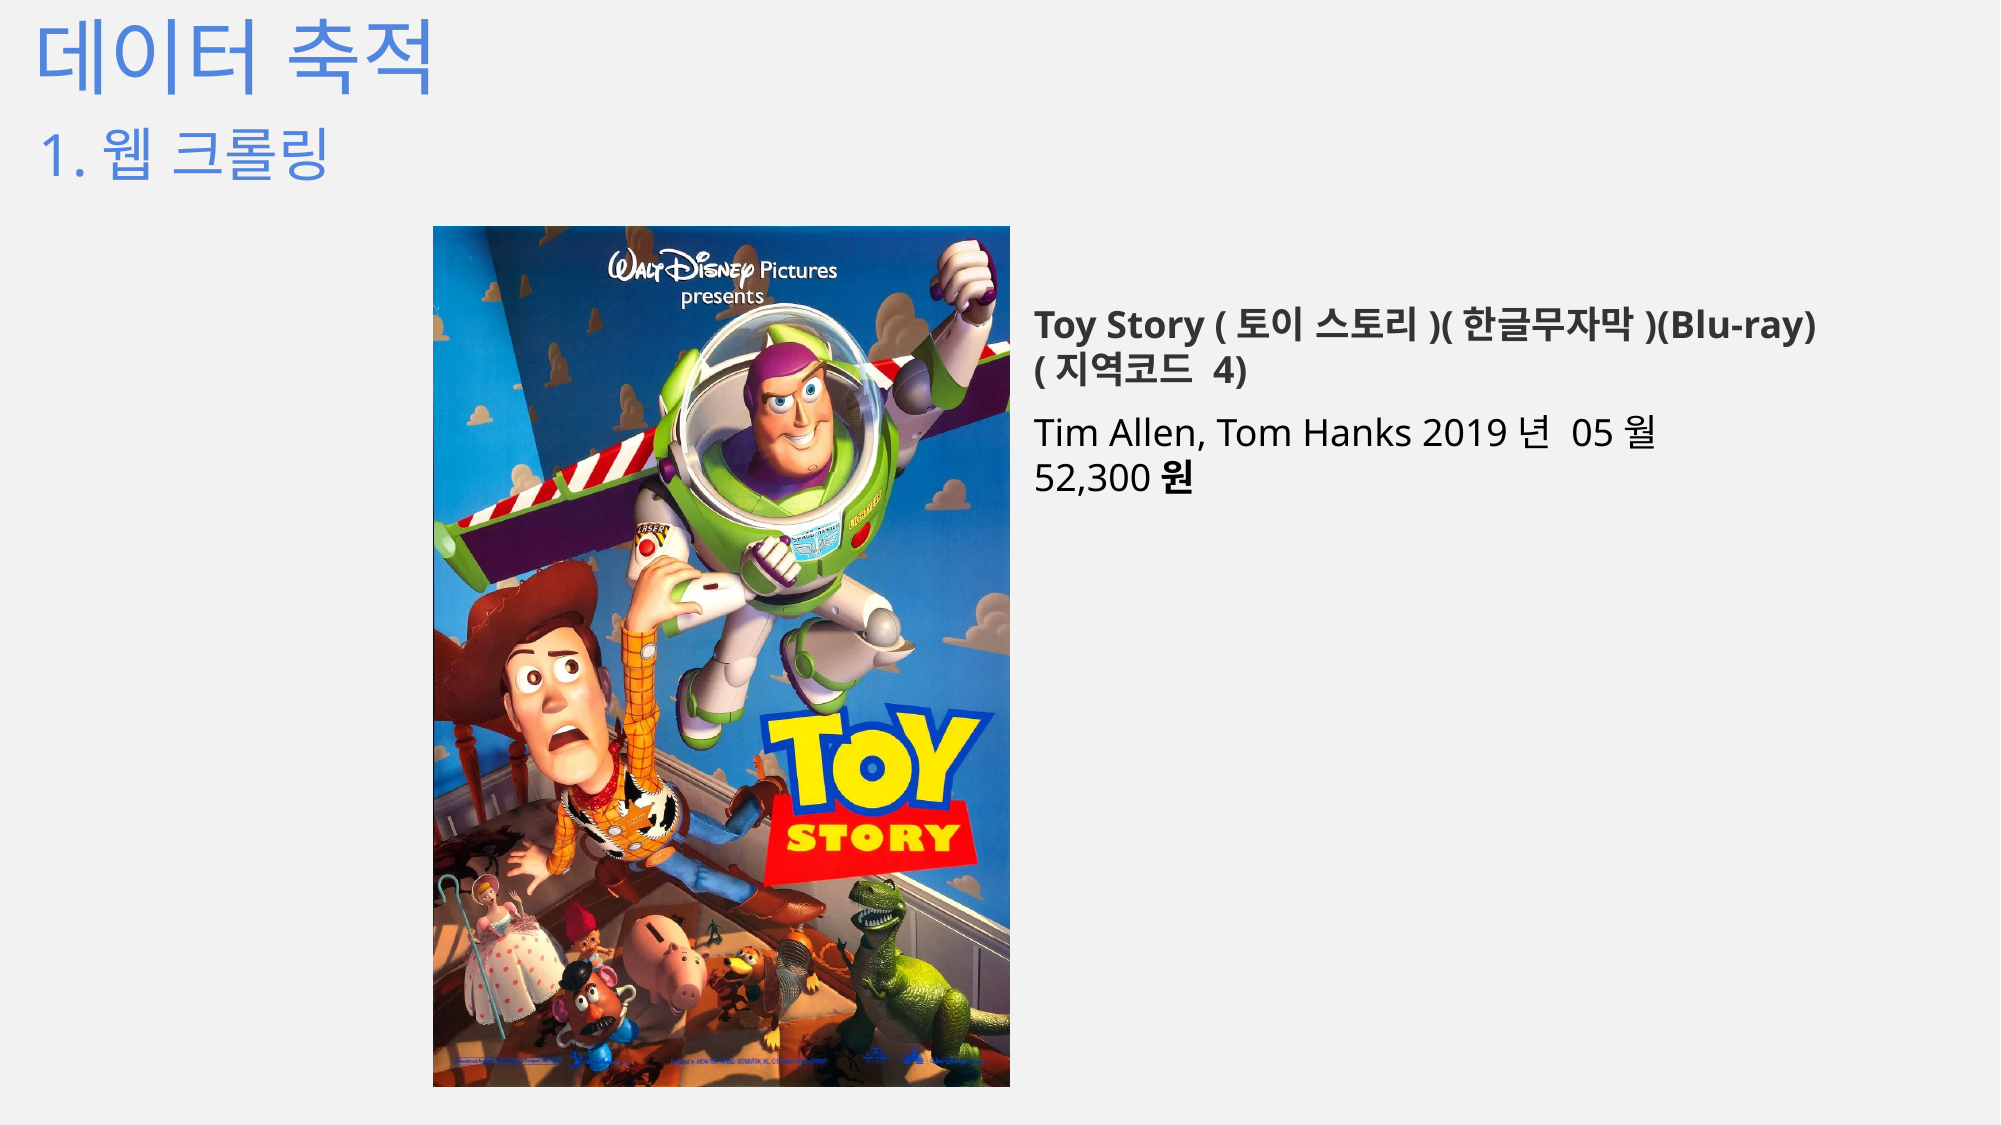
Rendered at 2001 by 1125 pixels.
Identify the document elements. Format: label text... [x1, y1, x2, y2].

text_box 1.웹 크롤링 [0, 110, 422, 196]
text_box 데이터 축적 [0, 0, 473, 113]
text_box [432, 225, 2000, 1088]
